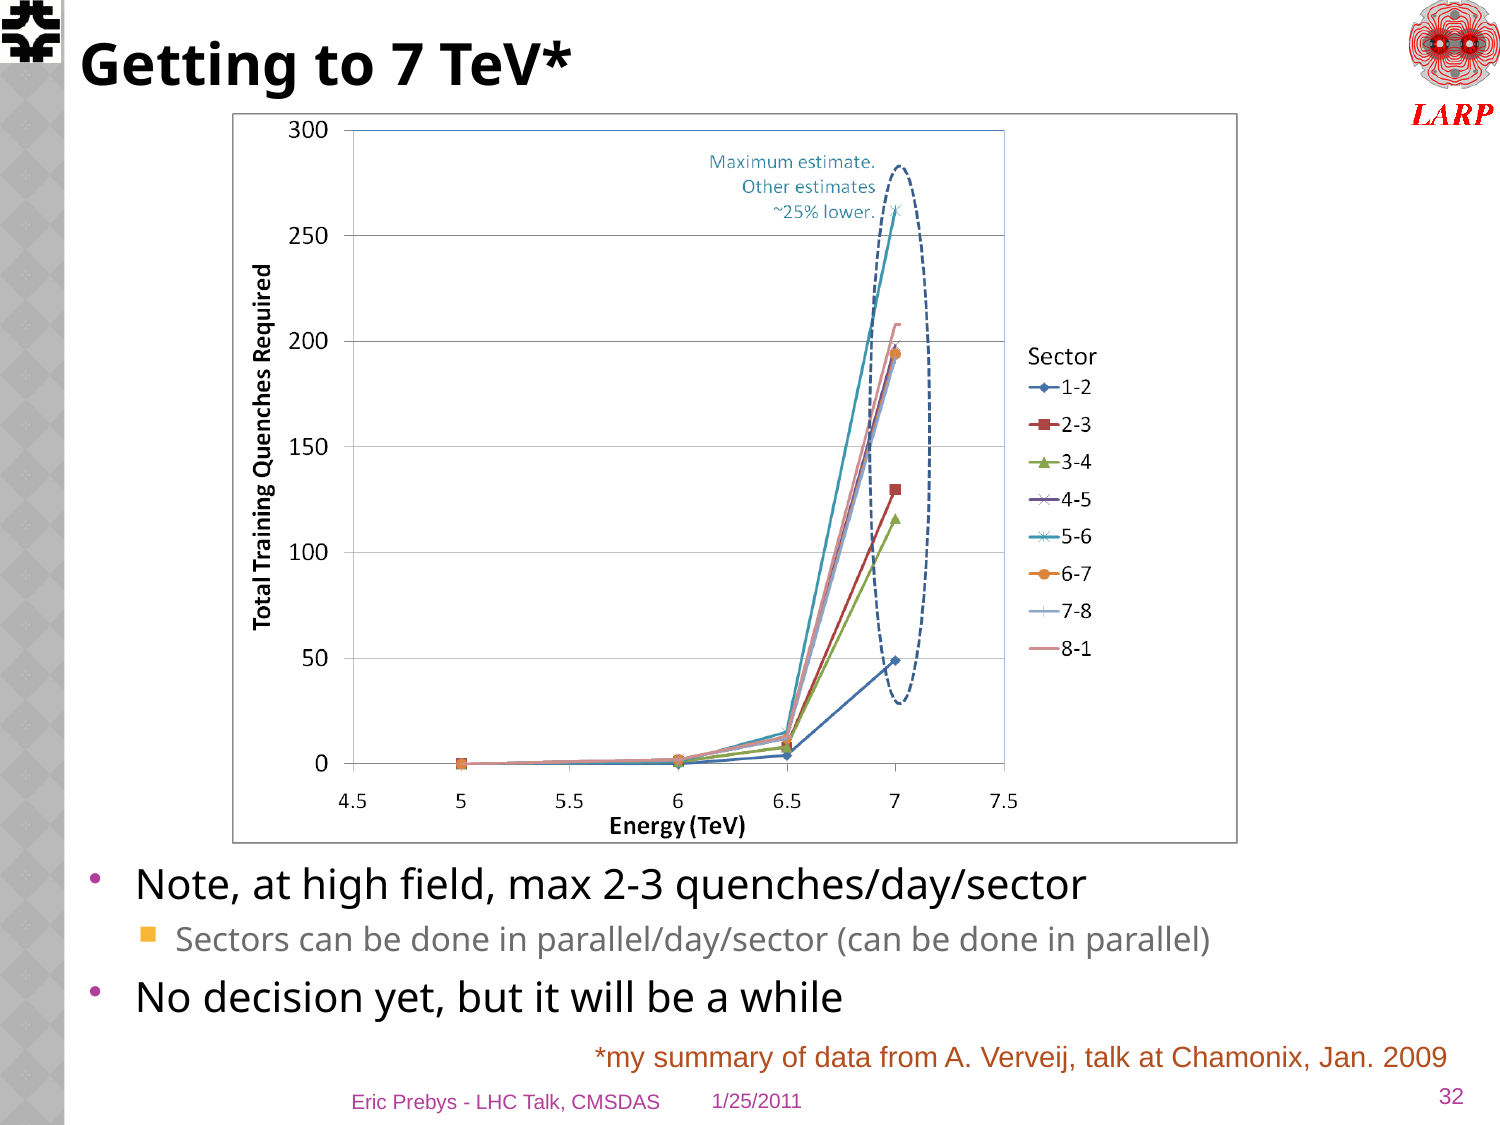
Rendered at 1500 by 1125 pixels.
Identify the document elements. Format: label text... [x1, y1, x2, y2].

list Note, at high field, max 2-3 quenches/day/sector Sectors can be done in parallel/day/sector (can be done in parallel) No decision yet, but it will be a while [74, 849, 1446, 1007]
text_box *my summary of data from A. Verveij, talk at Chamonix, Jan. 2009 [543, 1031, 1500, 1081]
text_box [0, 0, 65, 1125]
slide_number 32 [1367, 1071, 1465, 1110]
footer Eric Prebys - LHC Talk, CMSDAS [75, 1075, 675, 1114]
title Getting to 7 TeV* [72, 24, 1428, 98]
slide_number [696, 1075, 1025, 1114]
picture [230, 111, 1238, 844]
picture [1406, 0, 1500, 125]
picture [0, 0, 61, 63]
